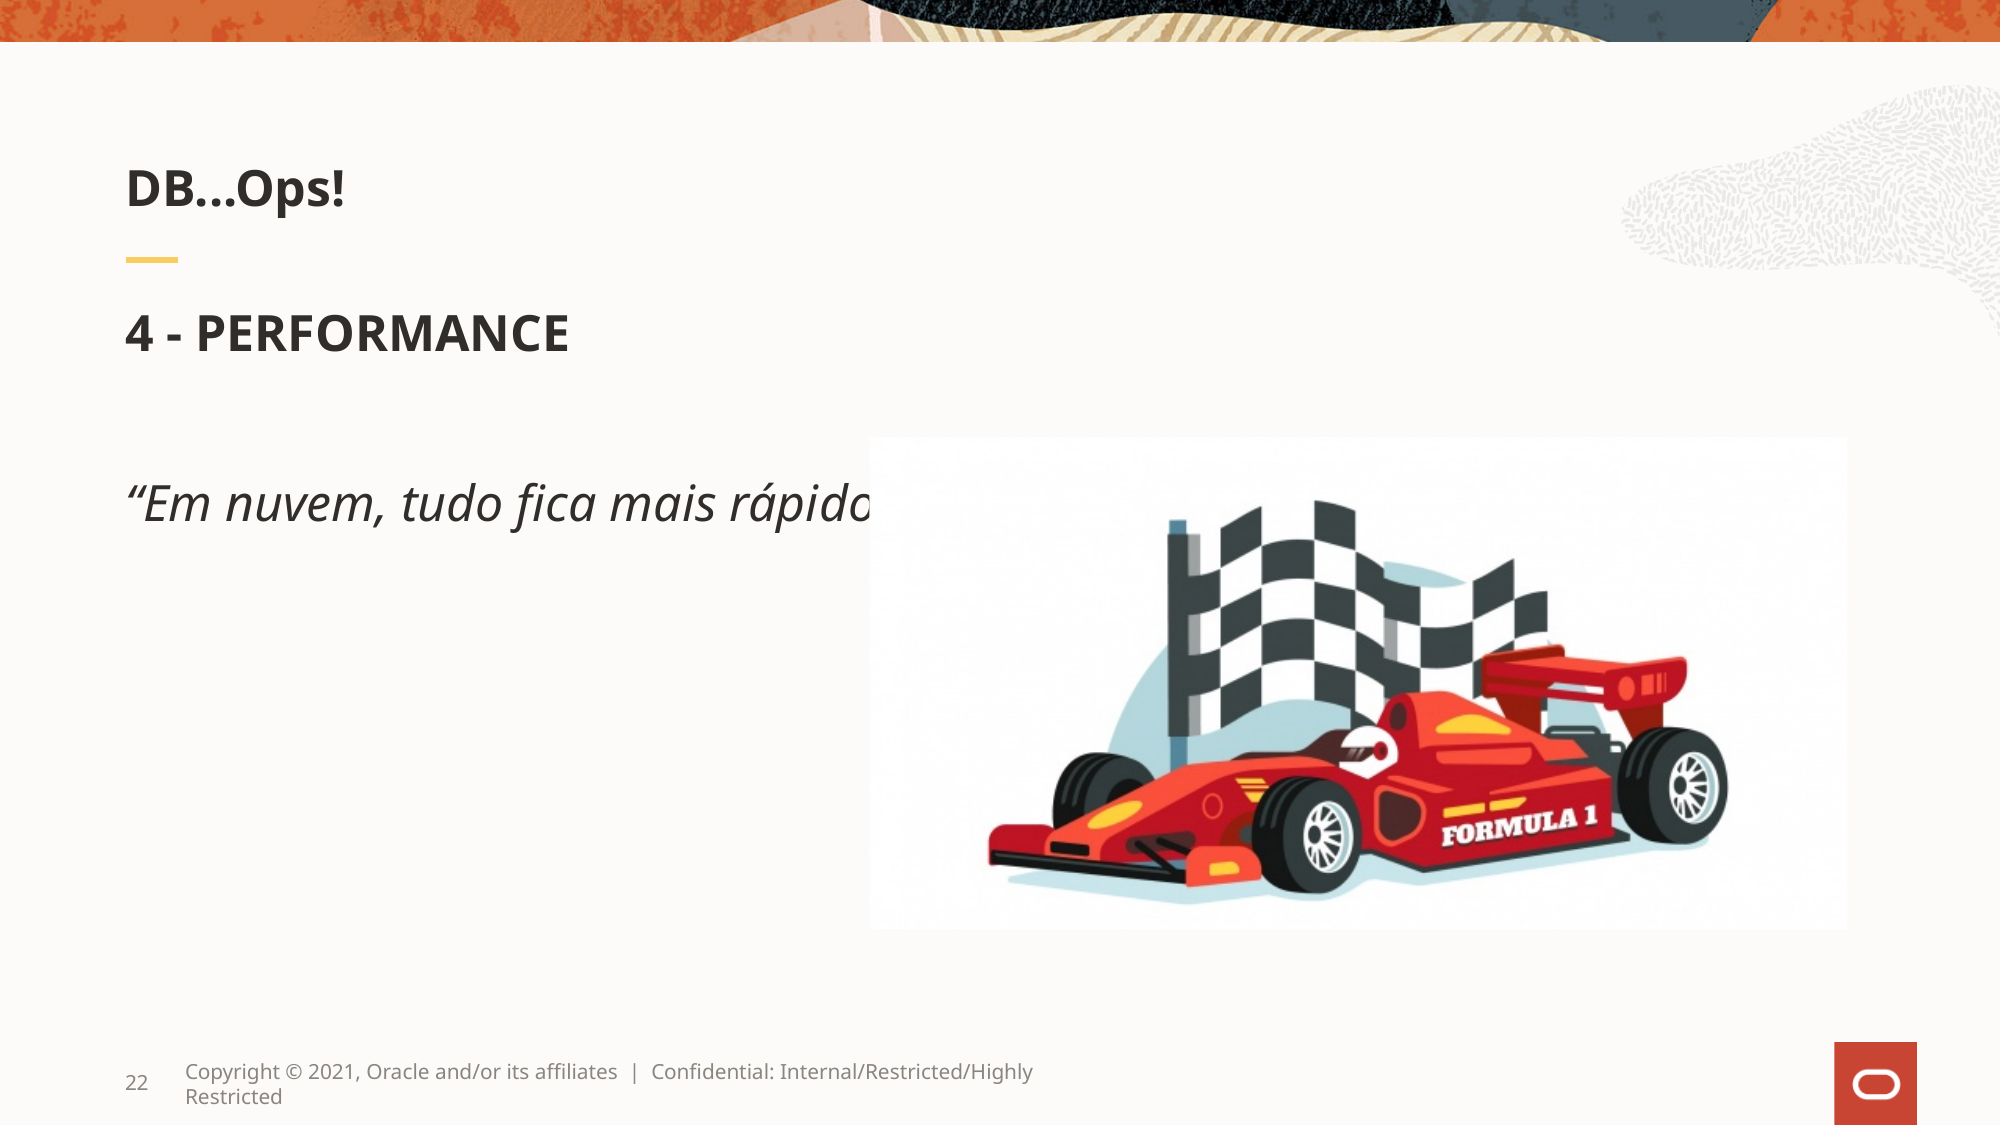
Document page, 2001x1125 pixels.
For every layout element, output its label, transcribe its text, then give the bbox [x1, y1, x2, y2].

footer Copyright © 2021, Oracle and/or its affiliates | Confidential: Internal/Restricted/Highly Restricted [185, 1053, 1128, 1114]
slide_number 22 [125, 1053, 185, 1114]
list 4 - PERFORMANCE “Em nuvem, tudo fica mais rápido…” [125, 301, 1927, 989]
picture [869, 437, 1848, 929]
list DB...Ops! [125, 83, 1876, 219]
picture [0, 0, 2000, 42]
